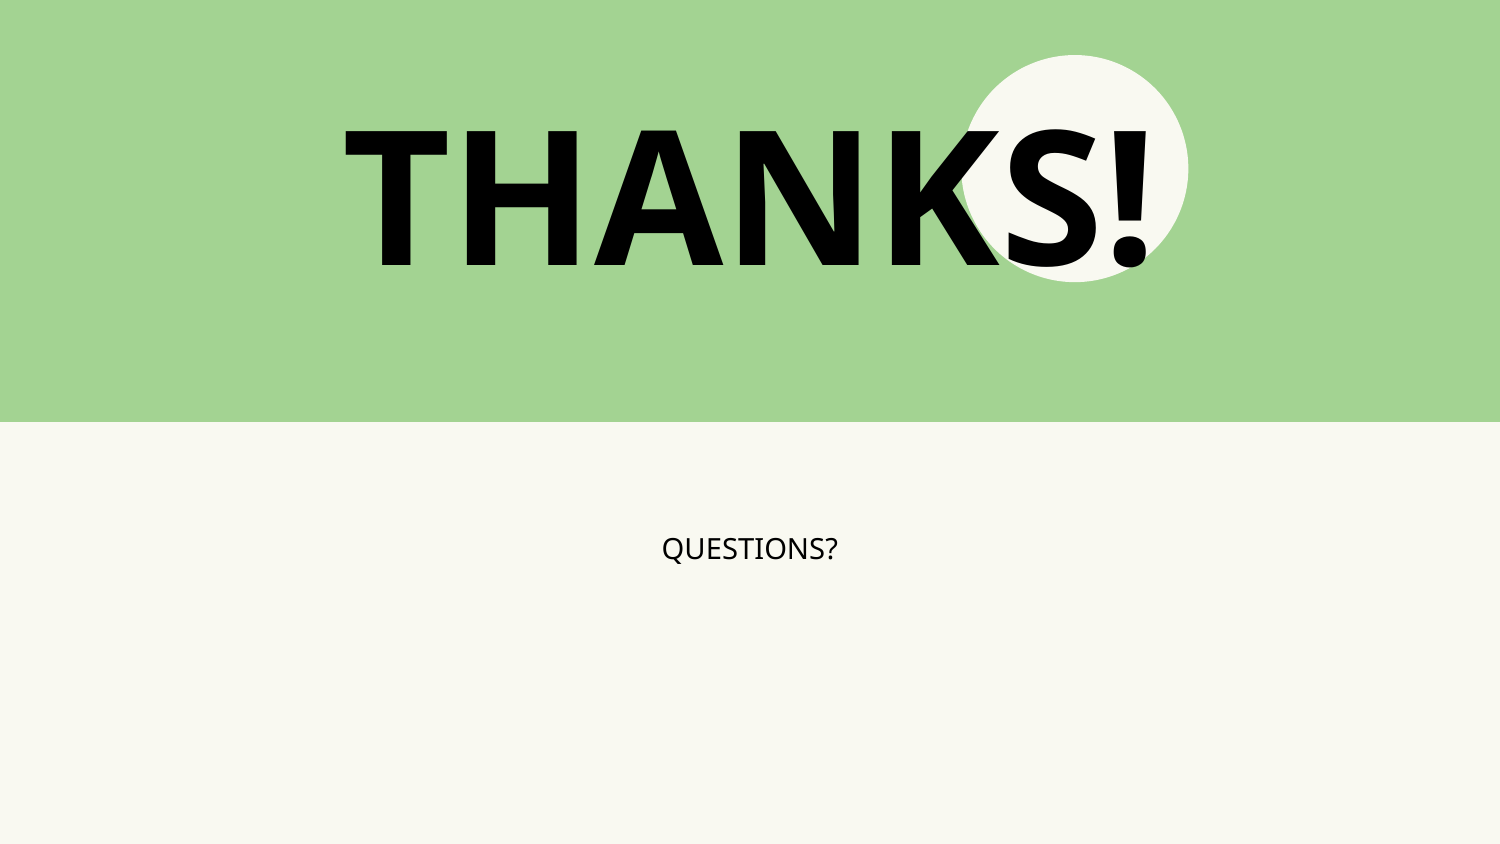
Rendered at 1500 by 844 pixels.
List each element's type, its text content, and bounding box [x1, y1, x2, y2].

text_box [967, 54, 1182, 128]
title THANKS! [118, 128, 1382, 281]
list QUESTIONS? [435, 455, 1065, 645]
